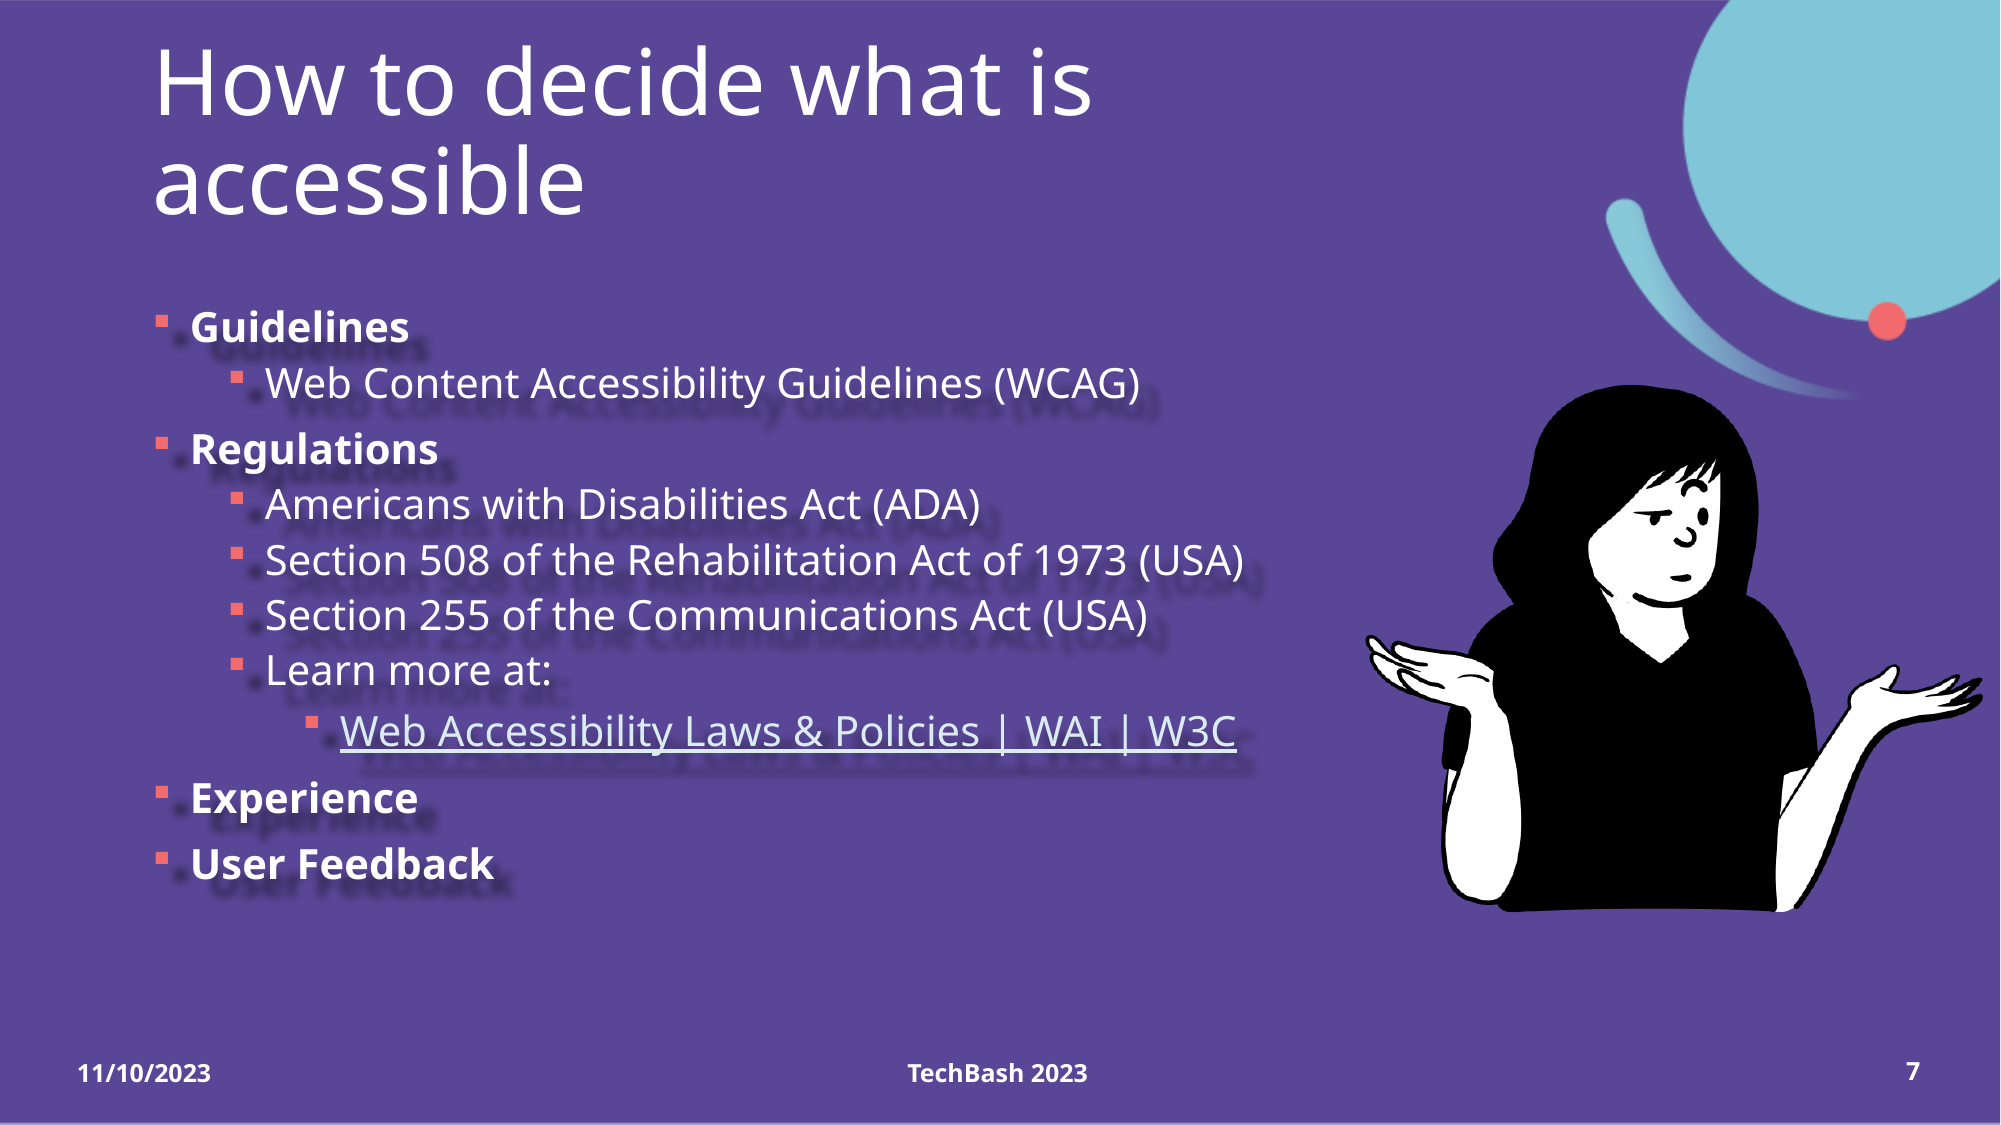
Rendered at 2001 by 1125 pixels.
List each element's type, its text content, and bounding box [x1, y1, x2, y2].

title How to decide what is accessible [137, 26, 1505, 244]
picture [0, 0, 2001, 1125]
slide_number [61, 1042, 548, 1103]
slide_number 7 [1336, 1042, 1936, 1103]
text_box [1353, 376, 2000, 937]
list Guidelines Web Content Accessibility Guidelines (WCAG) Regulations Americans with Disabilities Act (ADA) Section 508 of the Rehabilitation Act of 1973 (USA) Section 255 of the Communications Act (USA) Learn more at: Web Accessibility Laws & Policies | WAI | W3C Experience User Feedback [137, 299, 1375, 1014]
footer TechBash 2023 [548, 1042, 1336, 1103]
